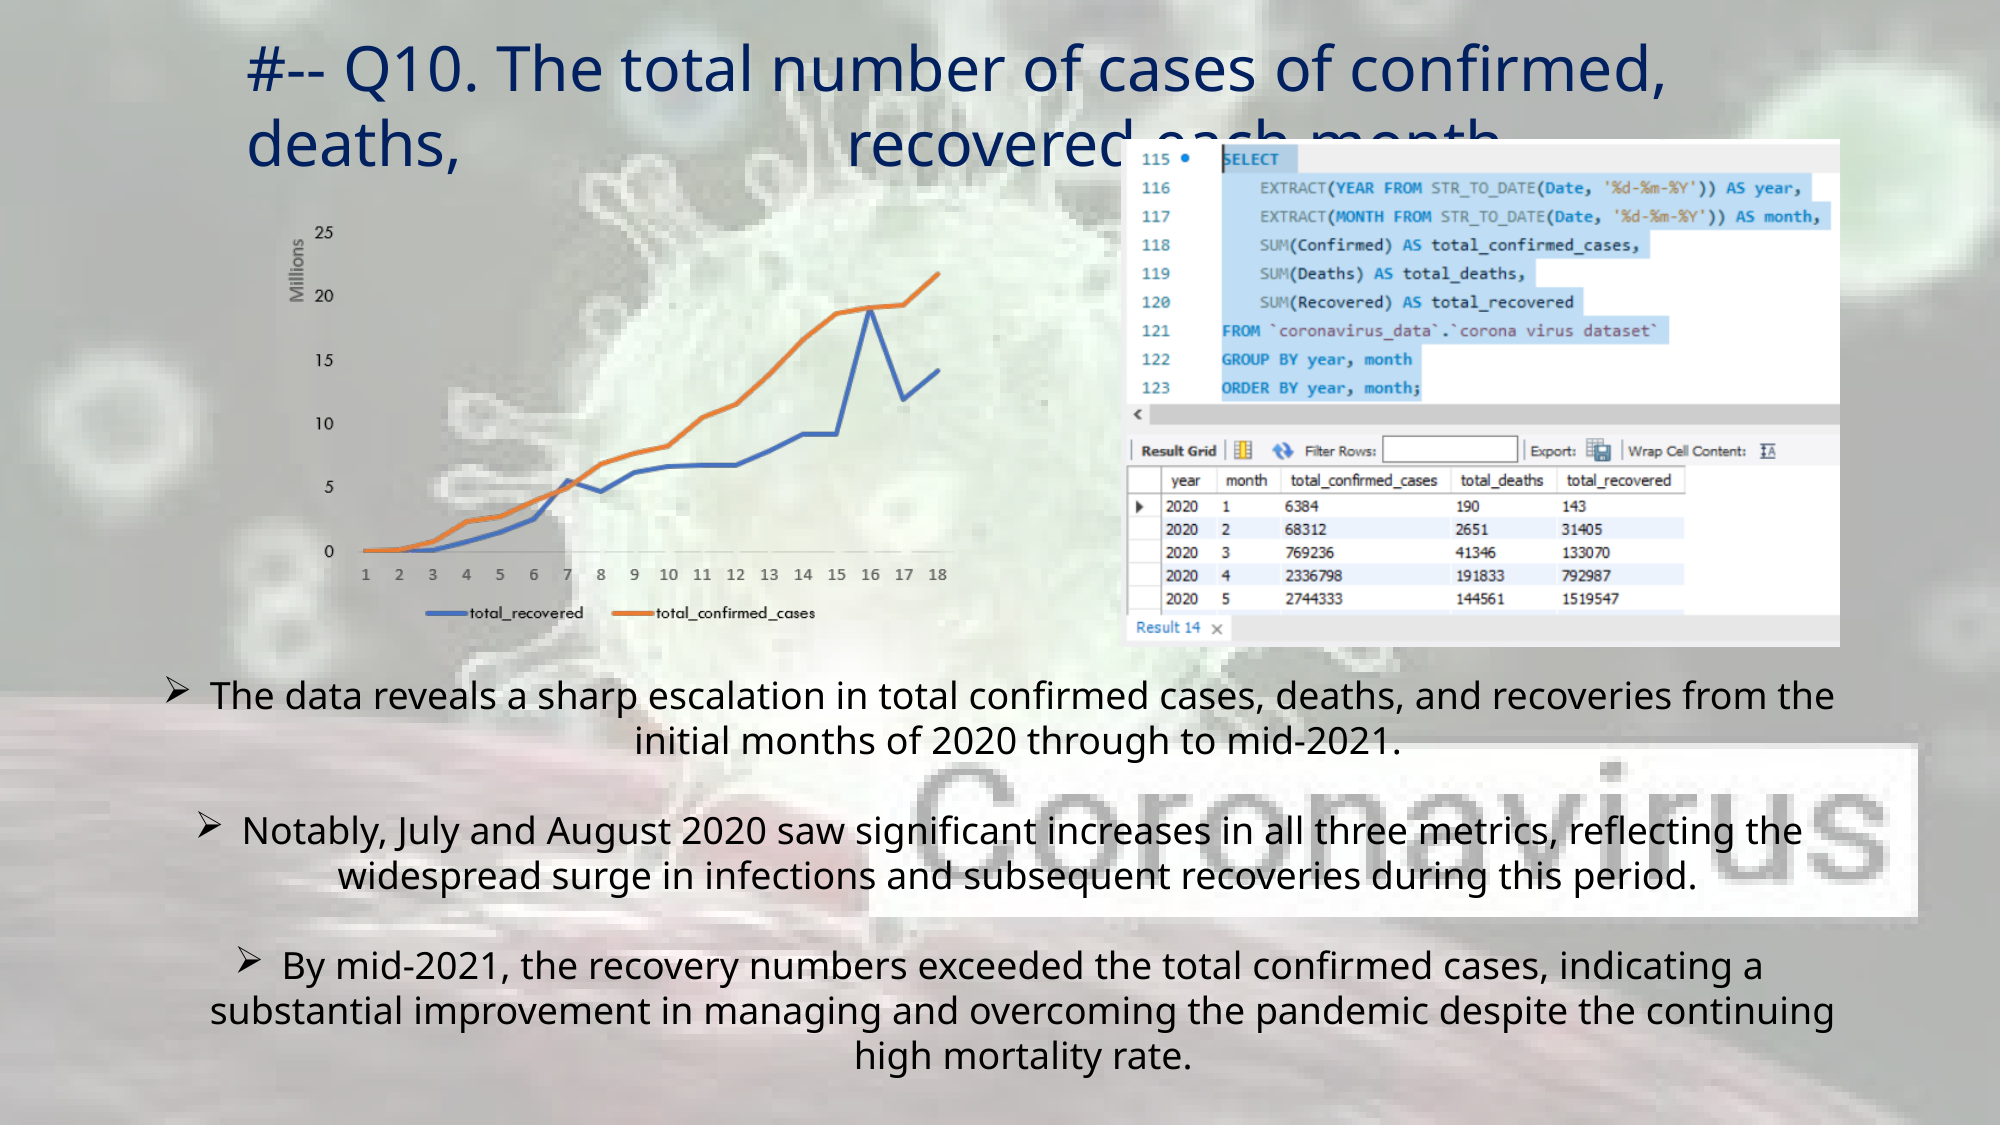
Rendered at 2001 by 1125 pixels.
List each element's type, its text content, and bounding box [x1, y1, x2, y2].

text_box The data reveals a sharp escalation in total confirmed cases, deaths, and recoveries from the initial months of 2020 through to mid-2021. Notably, July and August 2020 saw significant increases in all three metrics, reflecting the widespread surge in infections and subsequent recoveries during this period. By mid-2021, the recovery numbers exceeded the total confirmed cases, indicating a substantial improvement in managing and overcoming the pandemic despite the continuing high mortality rate. [121, 664, 1879, 1125]
text_box [88, 250, 798, 886]
picture [270, 205, 969, 630]
picture [1121, 139, 1840, 647]
text_box #-- Q10. The total number of cases of confirmed, deaths, recovered each month [231, 21, 1707, 186]
